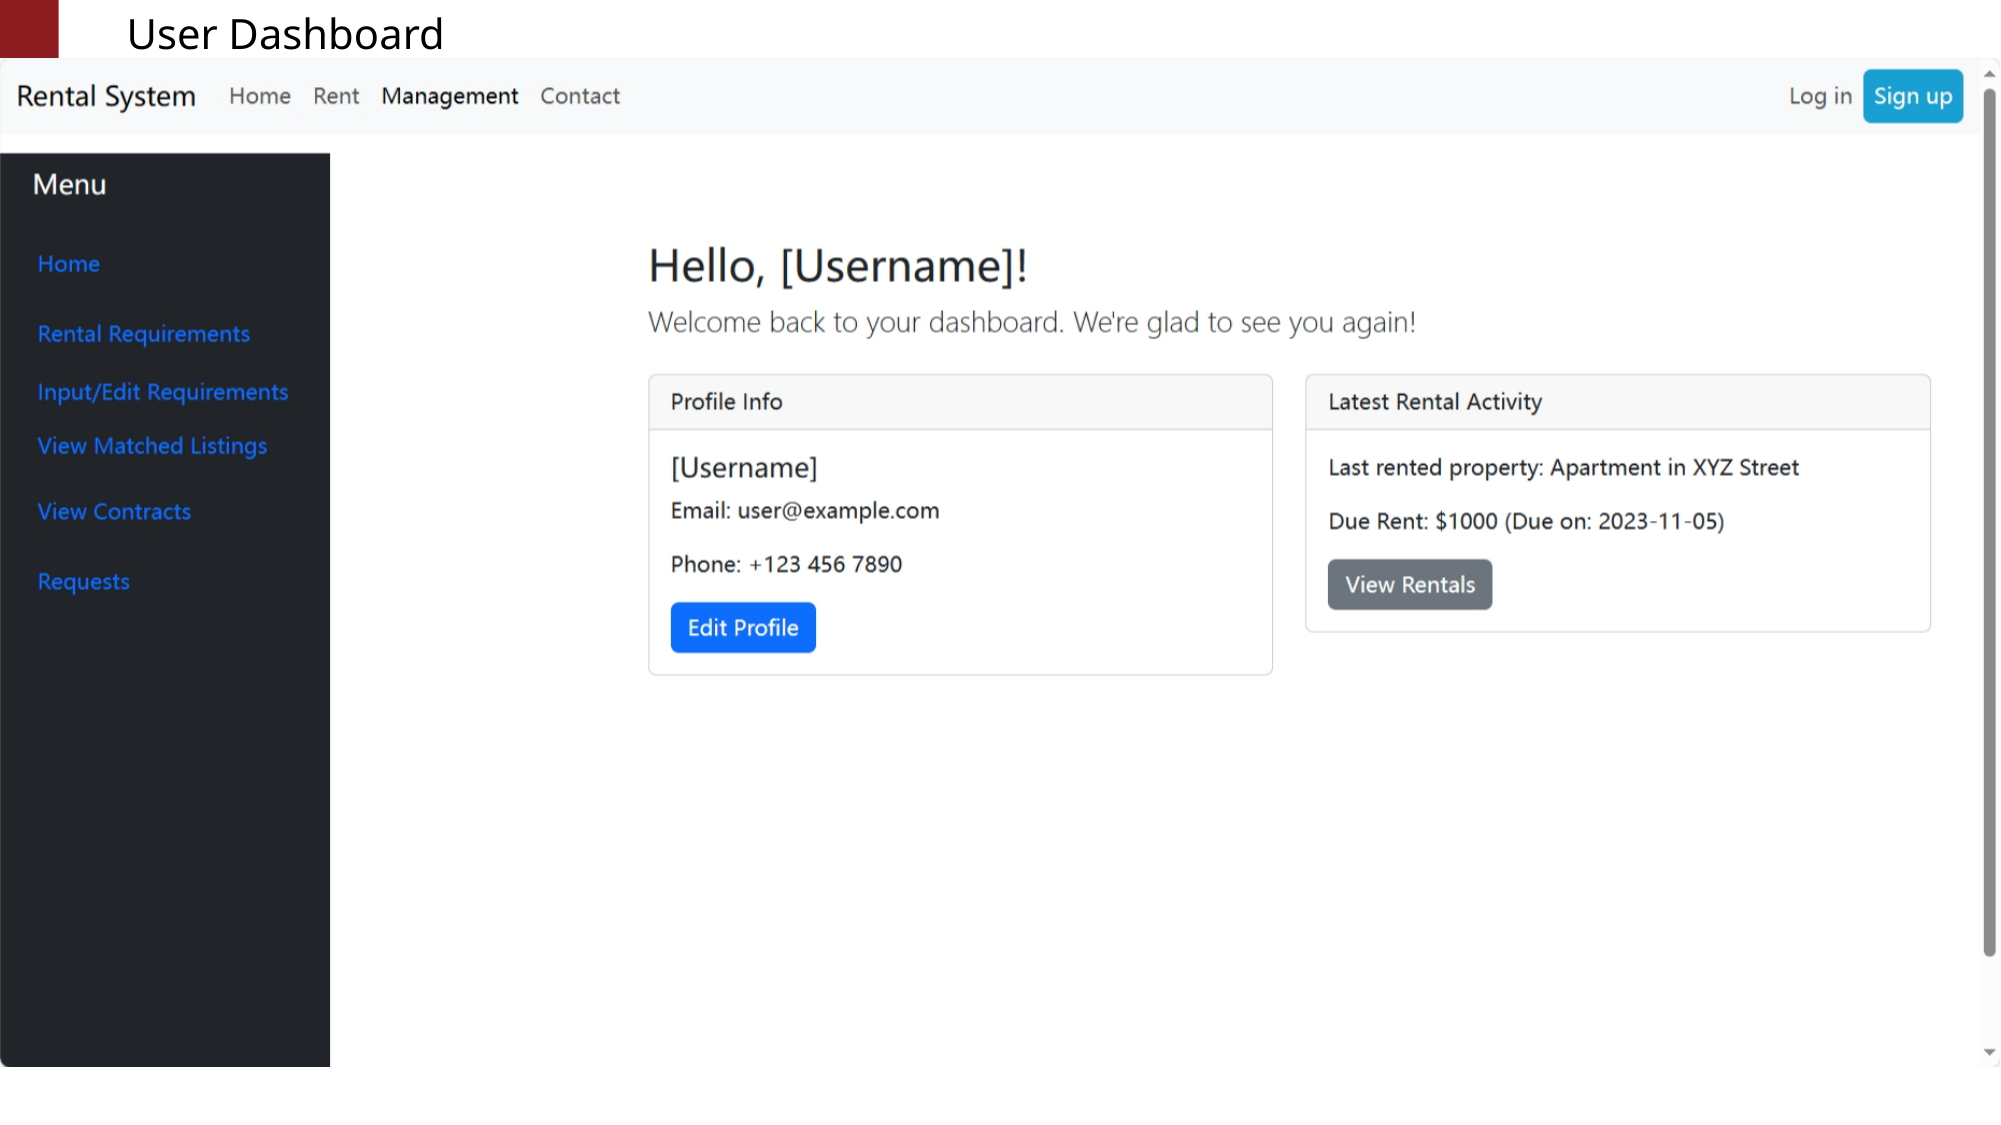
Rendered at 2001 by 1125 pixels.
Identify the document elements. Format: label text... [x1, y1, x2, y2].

text_box User Dashboard [60, 0, 514, 58]
picture [0, 58, 2000, 1067]
text_box [0, 0, 60, 58]
